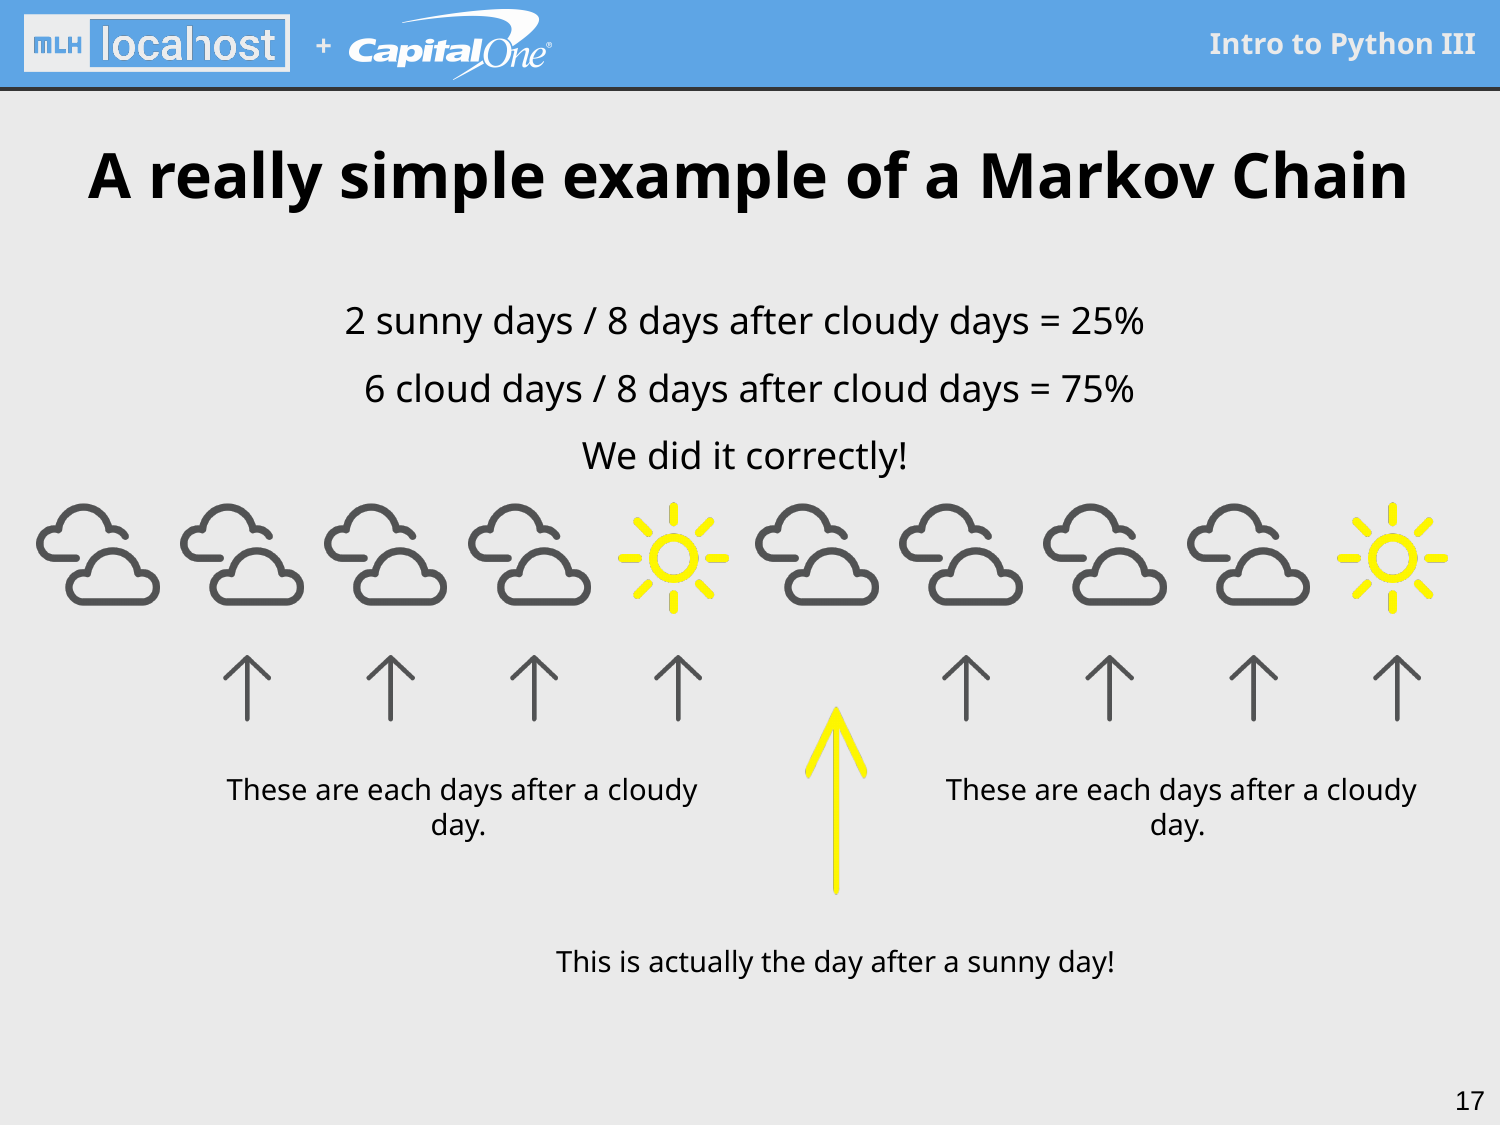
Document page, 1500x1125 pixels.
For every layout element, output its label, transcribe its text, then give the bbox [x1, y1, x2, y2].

text_box 2 sunny days / 8 days after cloudy days = 25% 6 cloud days / 8 days after cloud days = 75% We did it correctly! [26, 259, 1474, 456]
picture [24, 14, 290, 72]
text_box This is actually the day after a sunny day! [527, 928, 1144, 1001]
title A really simple example of a Markov Chain [26, 106, 1474, 242]
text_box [36, 496, 1464, 830]
picture [763, 639, 909, 962]
picture [349, 9, 552, 80]
